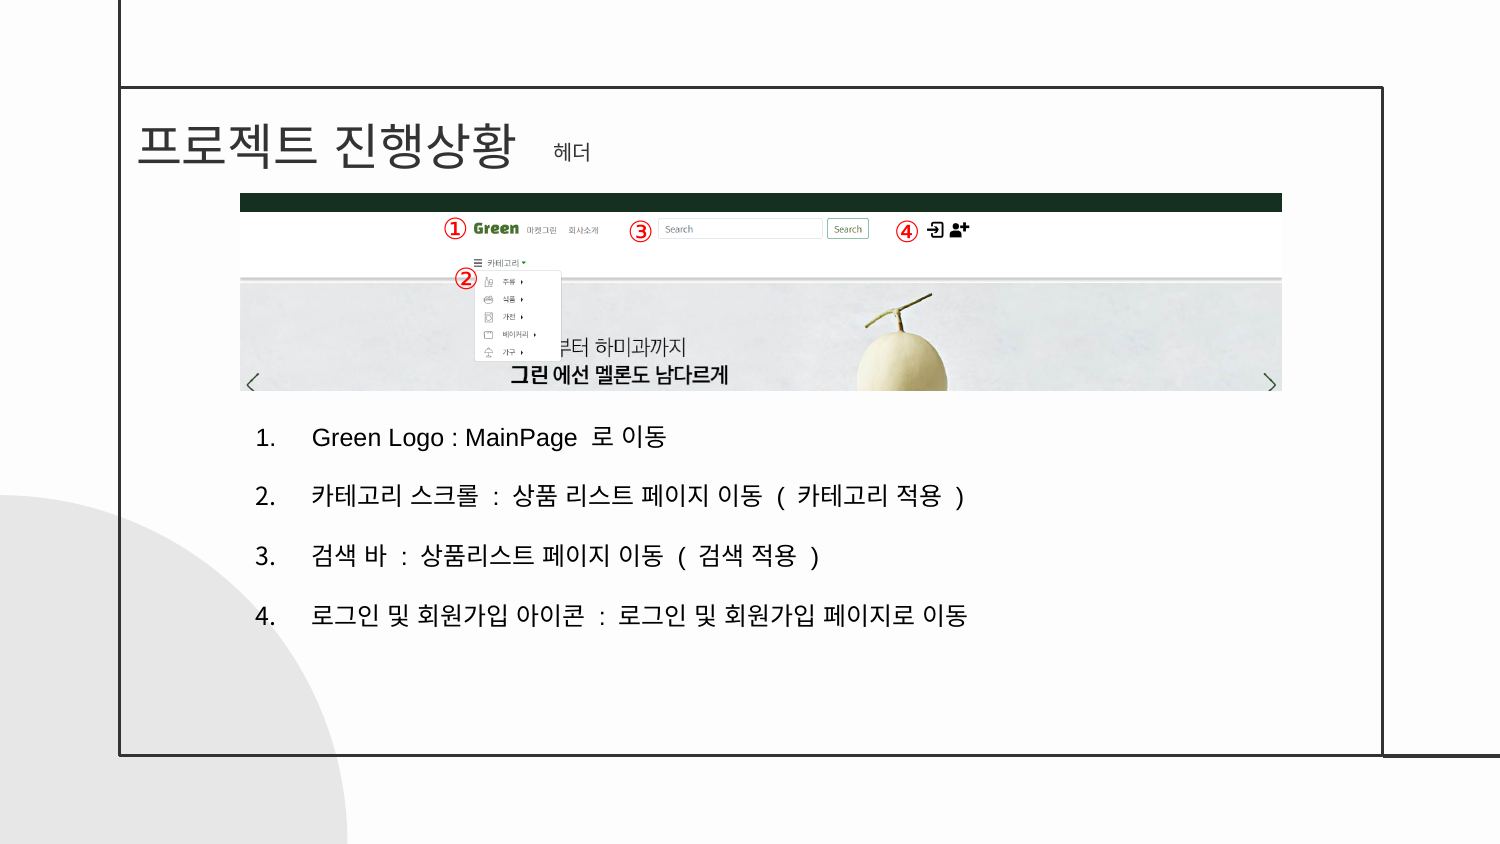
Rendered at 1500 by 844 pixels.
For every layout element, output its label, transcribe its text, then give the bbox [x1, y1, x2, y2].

text_box Green Logo : MainPage 로 이동 카테고리 스크롤 : 상품 리스트 페이지 이동 ( 카테고리 적용 ) 검색 바 : 상품리스트 페이지 이동 ( 검색 적용 ) 로그인 및 회원가입 아이콘 : 로그인 및 회원가입 페이지로 이동 [240, 413, 1282, 638]
picture [240, 193, 1282, 391]
text_box 헤더 [538, 120, 747, 184]
text_box 프로젝트 진행상황 [121, 51, 953, 190]
